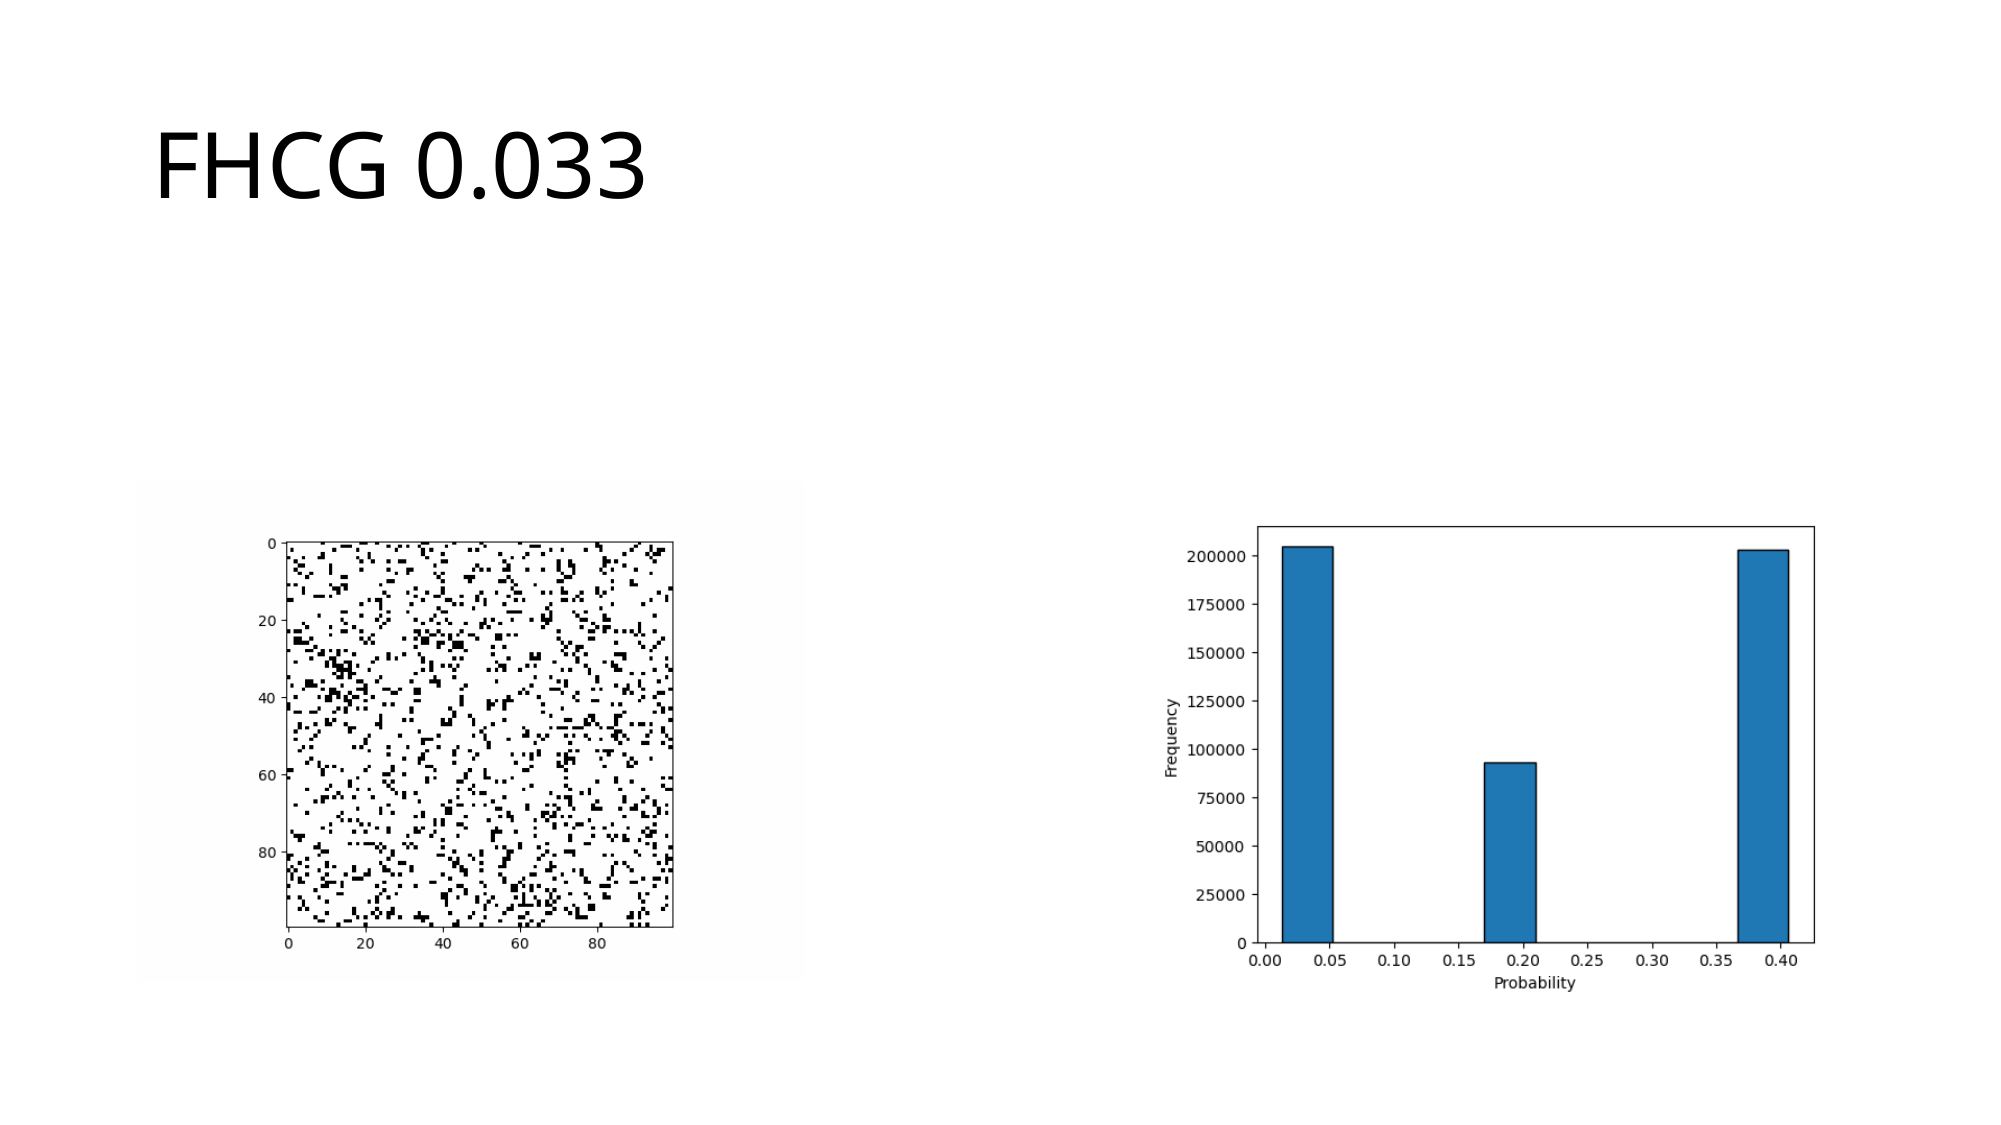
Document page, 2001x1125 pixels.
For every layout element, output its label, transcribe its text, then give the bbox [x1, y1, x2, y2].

picture [137, 481, 805, 983]
picture [1153, 516, 1824, 1002]
title FHCG 0.033 [137, 59, 1863, 278]
